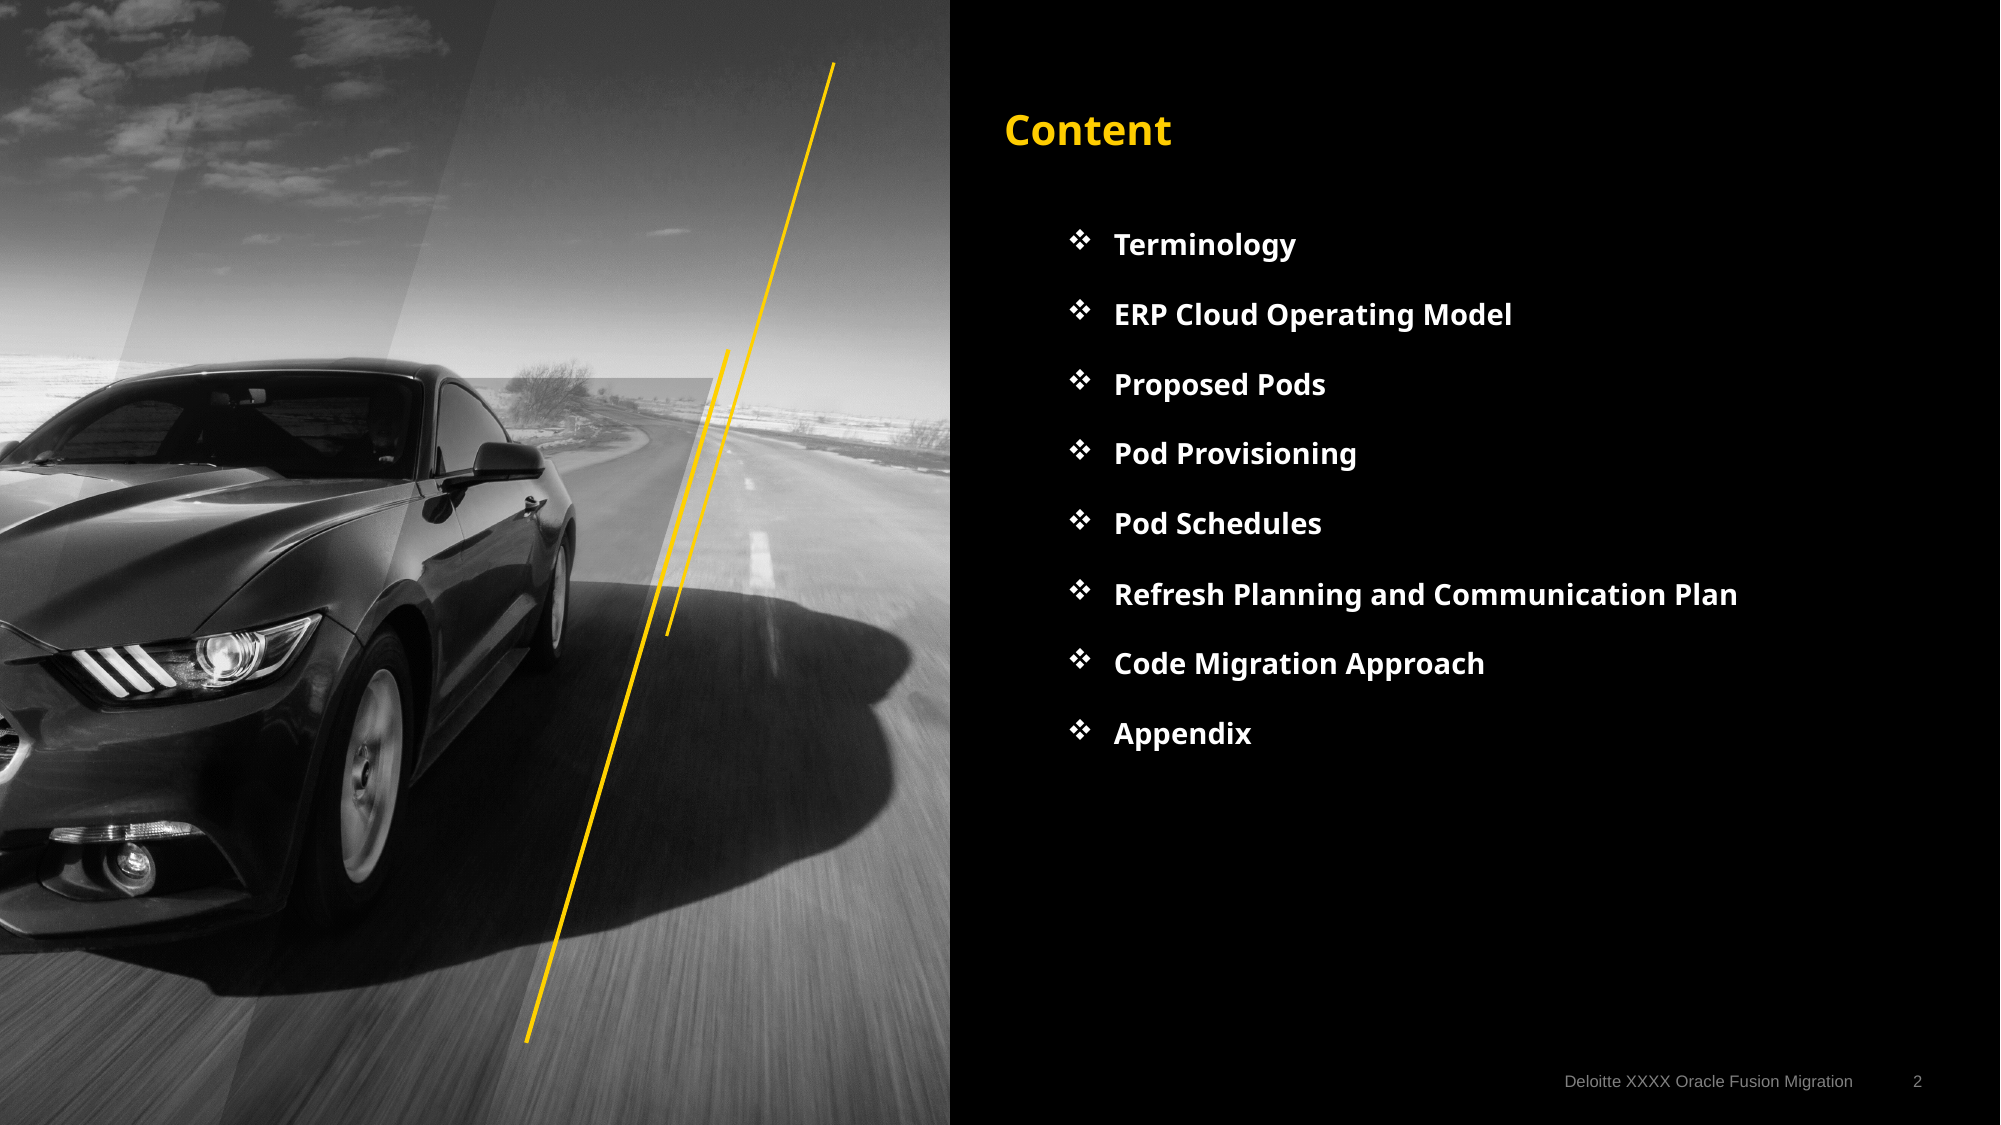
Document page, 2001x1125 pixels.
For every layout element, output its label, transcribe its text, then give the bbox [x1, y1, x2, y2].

picture [0, 0, 999, 1125]
text_box Content [1004, 103, 1835, 154]
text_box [666, 62, 834, 636]
text_box Terminology ERP Cloud Operating Model Proposed Pods Pod Provisioning Pod Schedules Refresh Planning and Communication Plan Code Migration Approach Appendix [1052, 183, 1893, 898]
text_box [526, 349, 729, 1043]
